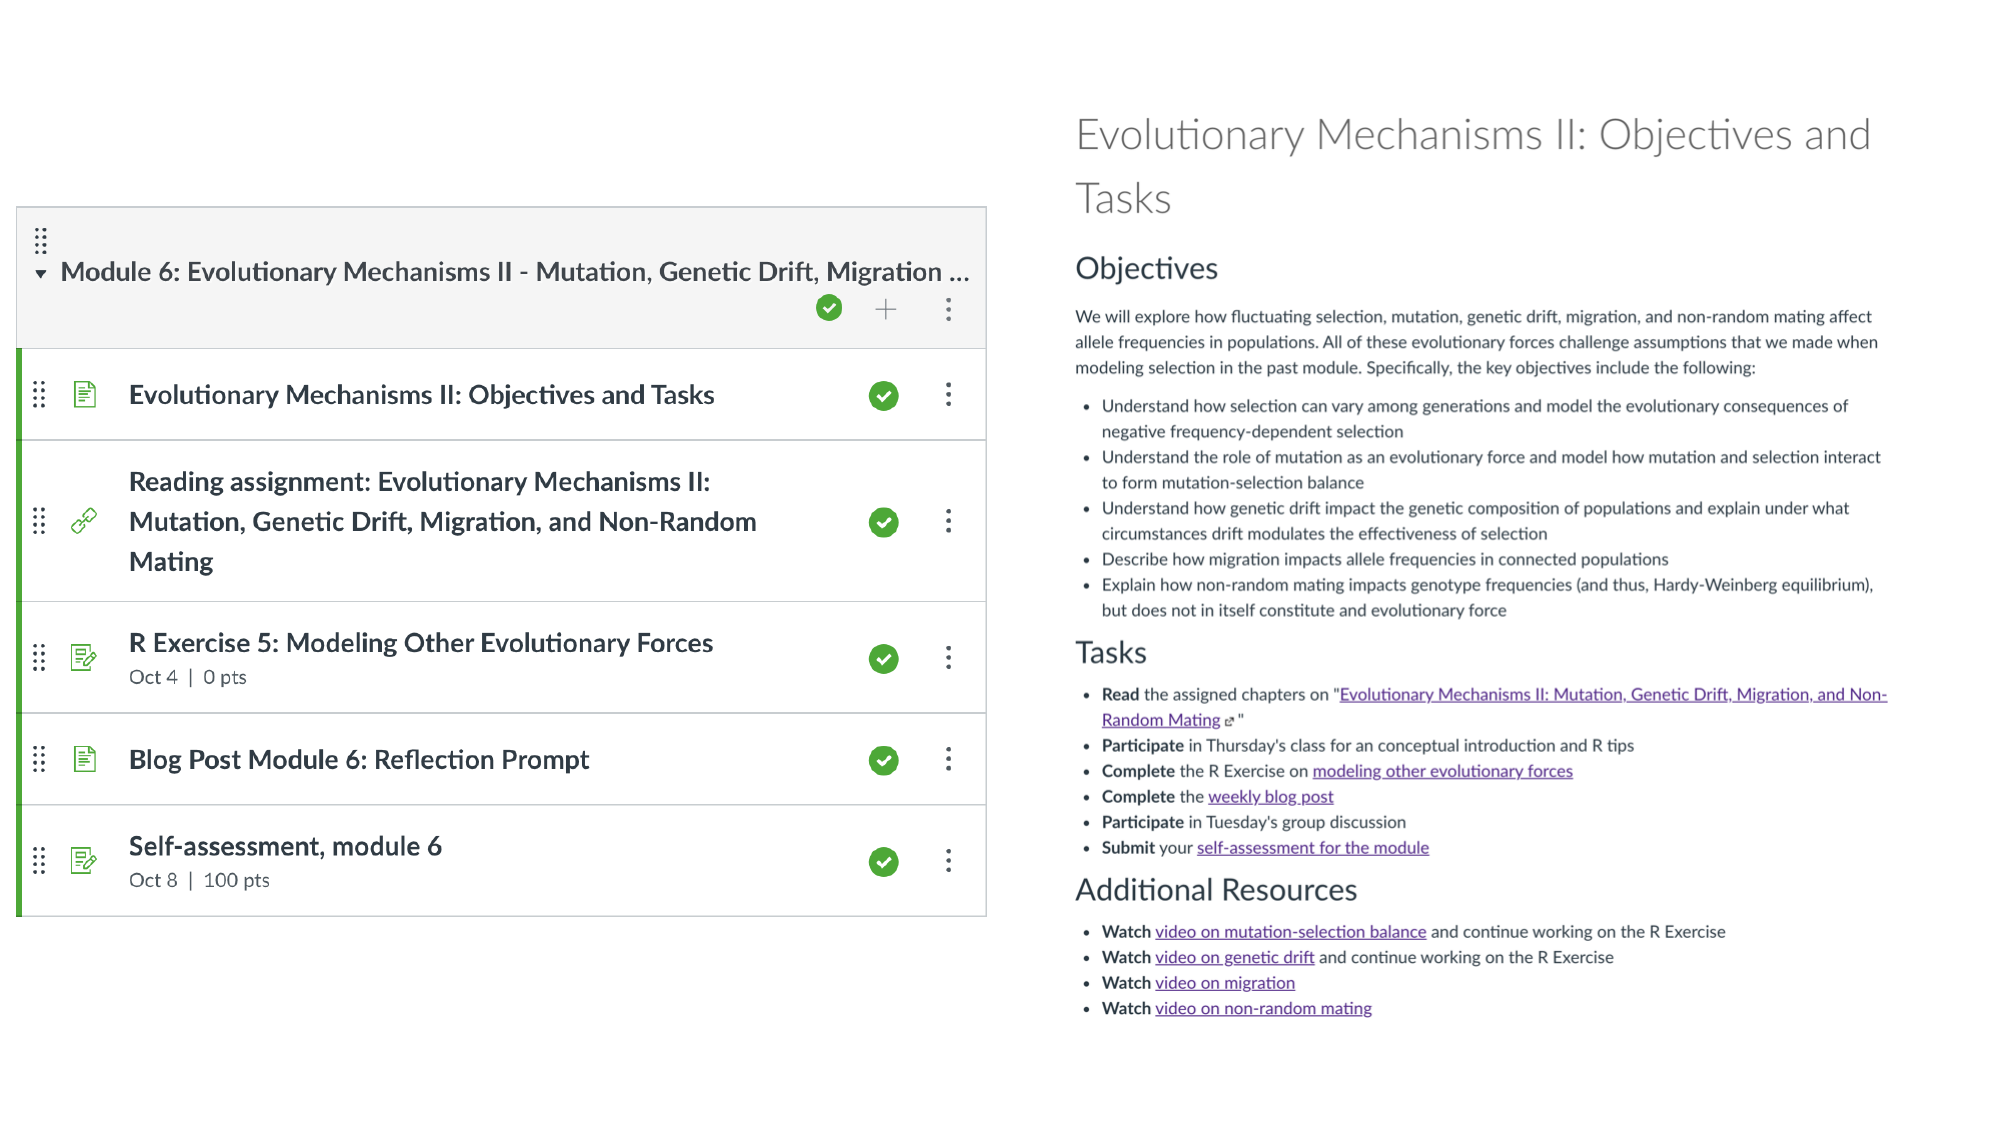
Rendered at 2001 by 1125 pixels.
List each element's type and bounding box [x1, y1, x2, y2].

picture [1058, 102, 1899, 1023]
picture [2, 189, 1001, 935]
